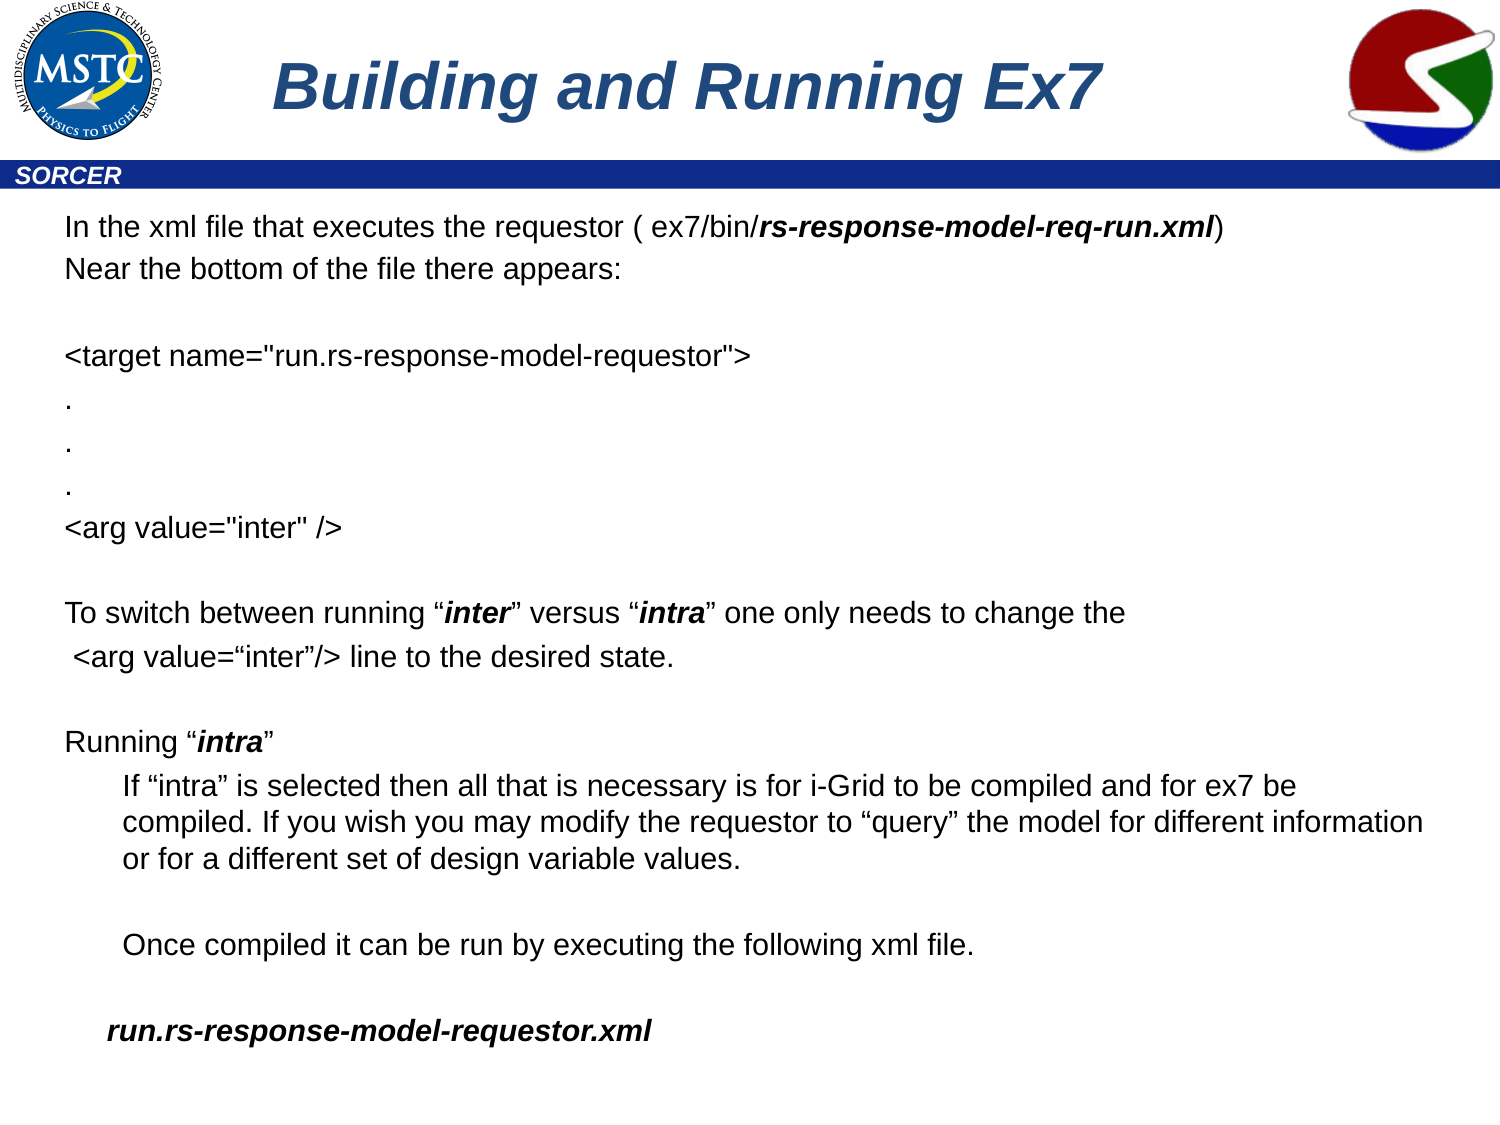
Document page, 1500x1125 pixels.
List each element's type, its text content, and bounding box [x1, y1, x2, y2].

title Building and Running Ex7 [162, 2, 1213, 164]
picture [12, 0, 163, 148]
picture [1347, 7, 1495, 154]
list In the xml file that executes the requestor ( ex7/bin/rs-response-model-req-run.xml) Near the bottom of the file there appears: <target name="run.rs-response-model-requestor"> . . . <arg value="inter" /> To switch between running “inter” versus “intra” one only needs to change the <arg value=“inter”/> line to the desired state. Running “intra” If “intra” is selected then all that is necessary is for i-Grid to be compiled and for ex7 be compiled. If you wish you may modify the requestor to “query” the model for different information or for a different set of design variable values. Once compiled it can be run by executing the following xml file. run.rs-response-model-requestor.xml [49, 198, 1448, 1062]
